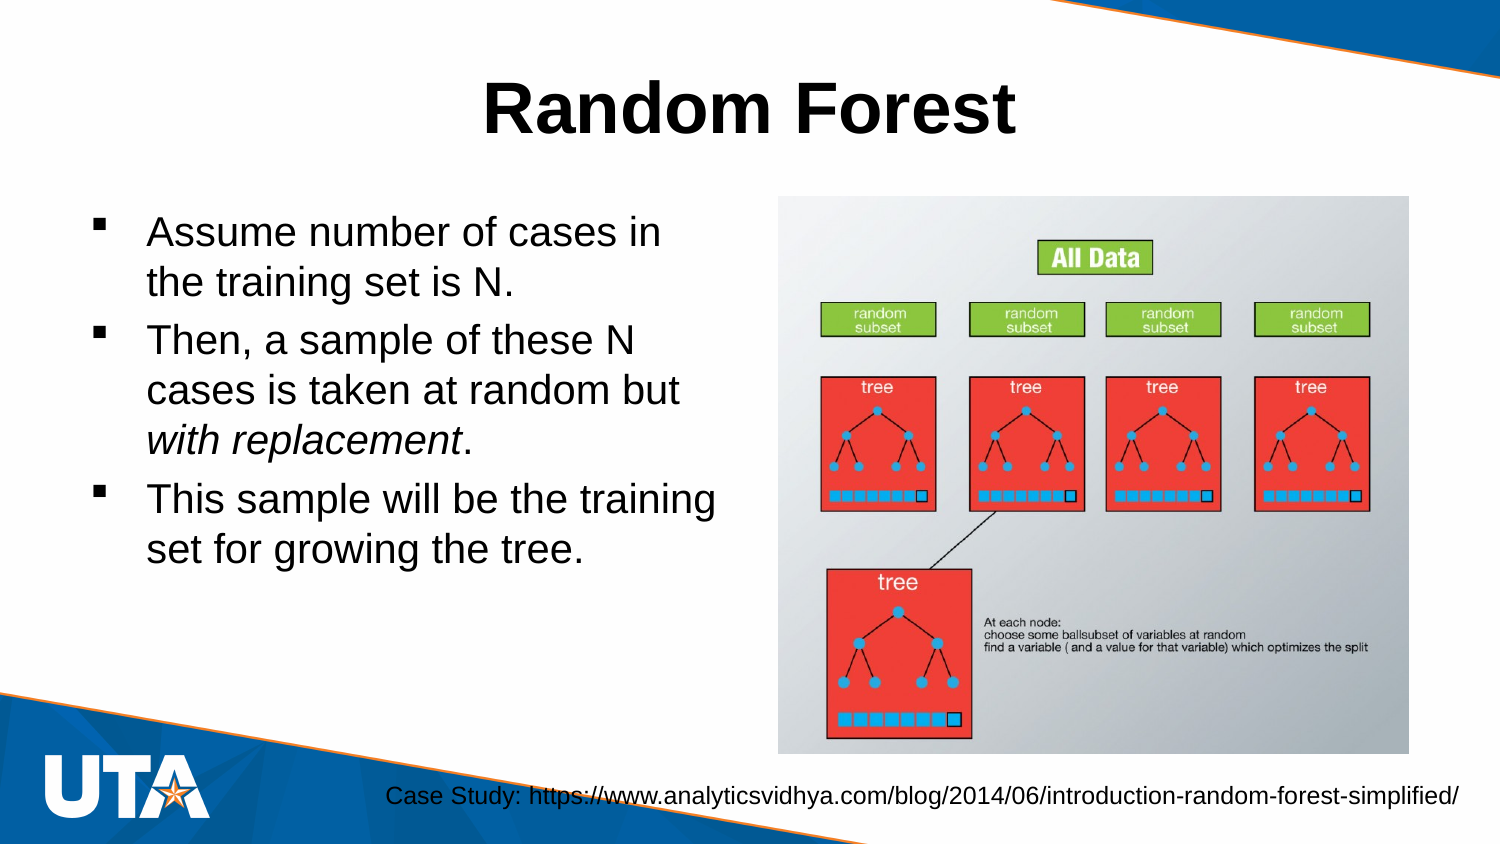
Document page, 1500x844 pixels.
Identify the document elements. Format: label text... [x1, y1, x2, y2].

title Random Forest [75, 33, 1425, 175]
text_box Case Study: https://www.analyticsvidhya.com/blog/2014/06/introduction-random-forest-simplified/ [98, 772, 1477, 818]
picture [0, 0, 1500, 844]
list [778, 196, 1410, 754]
list Assume number of cases in the training set is N. Then, a sample of these N cases is taken at random but with replacement. This sample will be the training set for growing the tree. [75, 196, 738, 754]
